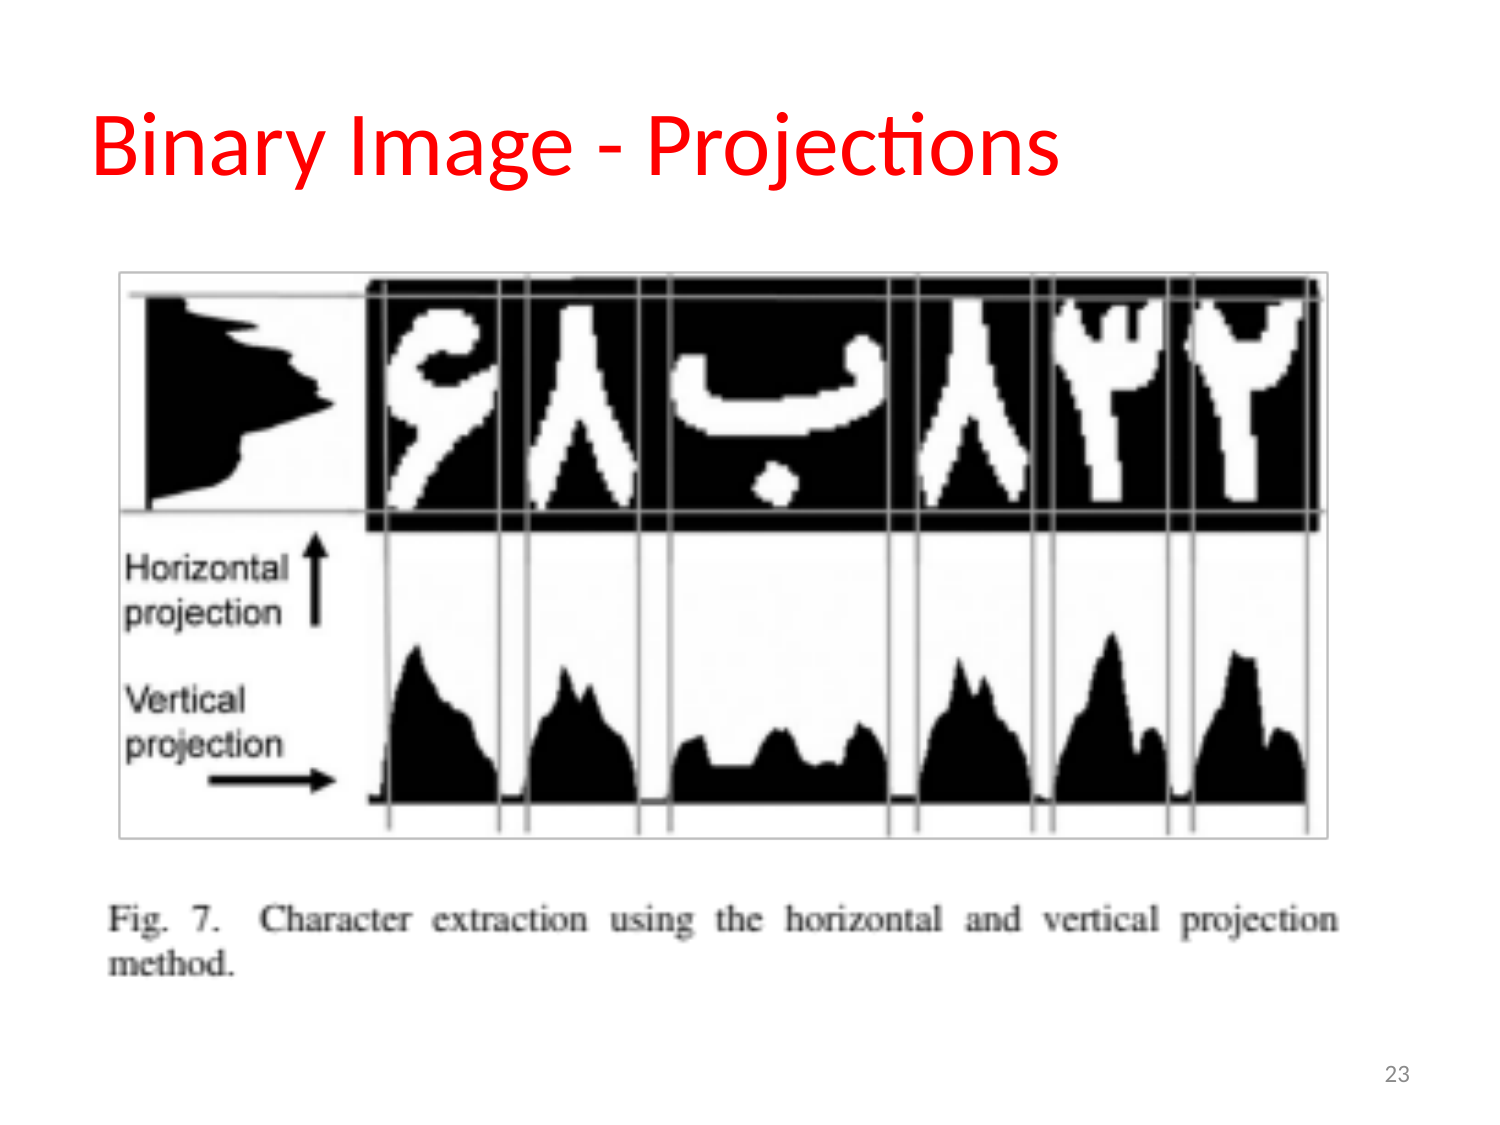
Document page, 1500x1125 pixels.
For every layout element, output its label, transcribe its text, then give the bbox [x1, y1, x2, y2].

picture [106, 258, 1348, 1007]
slide_number 23 [1074, 1042, 1425, 1103]
title Binary Image - Projections [75, 45, 1425, 233]
